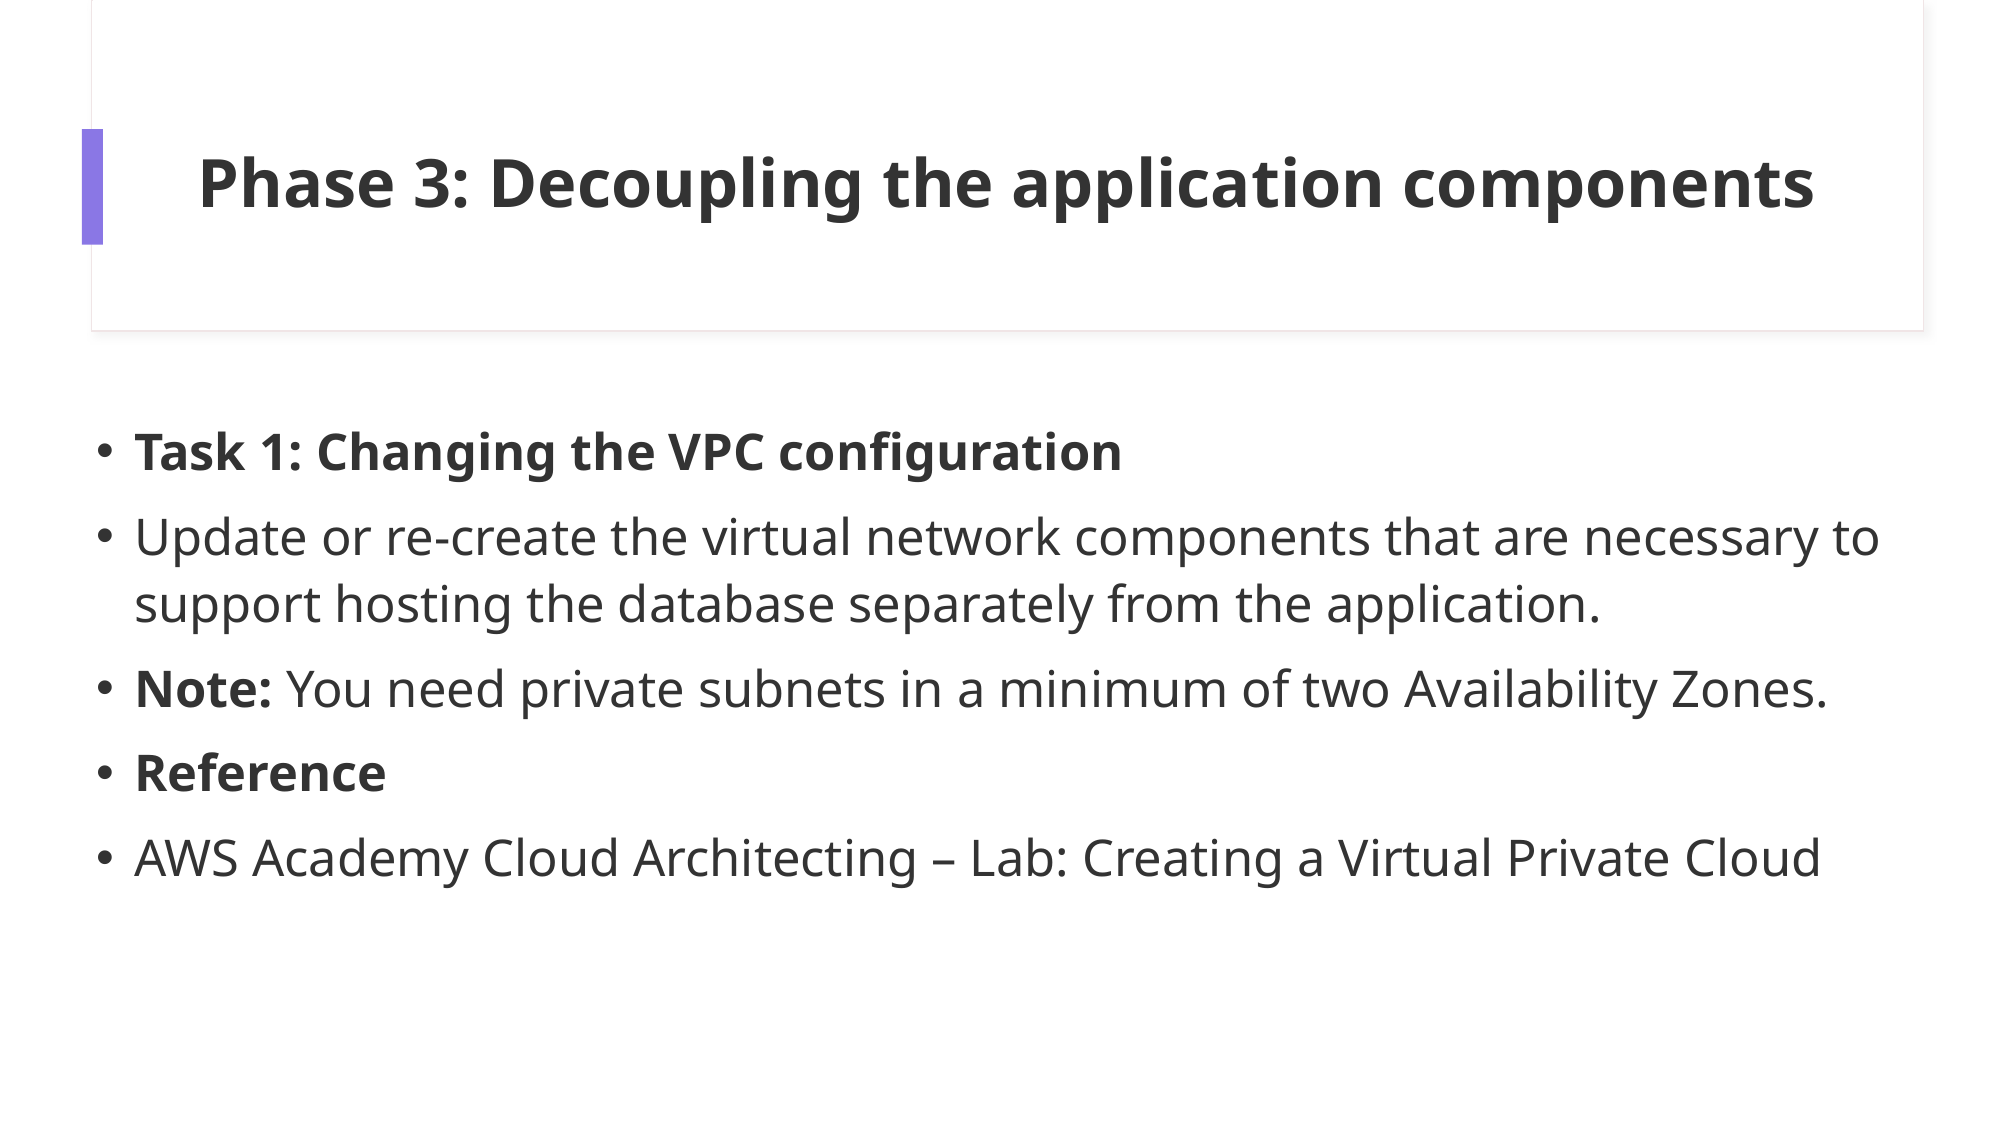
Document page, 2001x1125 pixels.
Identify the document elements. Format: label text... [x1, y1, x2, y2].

title Phase 3: Decoupling the application components [183, 129, 1851, 324]
list Task 1: Changing the VPC configuration Update or re-create the virtual network components that are necessary to support hosting the database separately from the application. Note: You need private subnets in a minimum of two Availability Zones. Reference AWS Academy Cloud Architecting – Lab: Creating a Virtual Private Cloud [81, 406, 1933, 1013]
